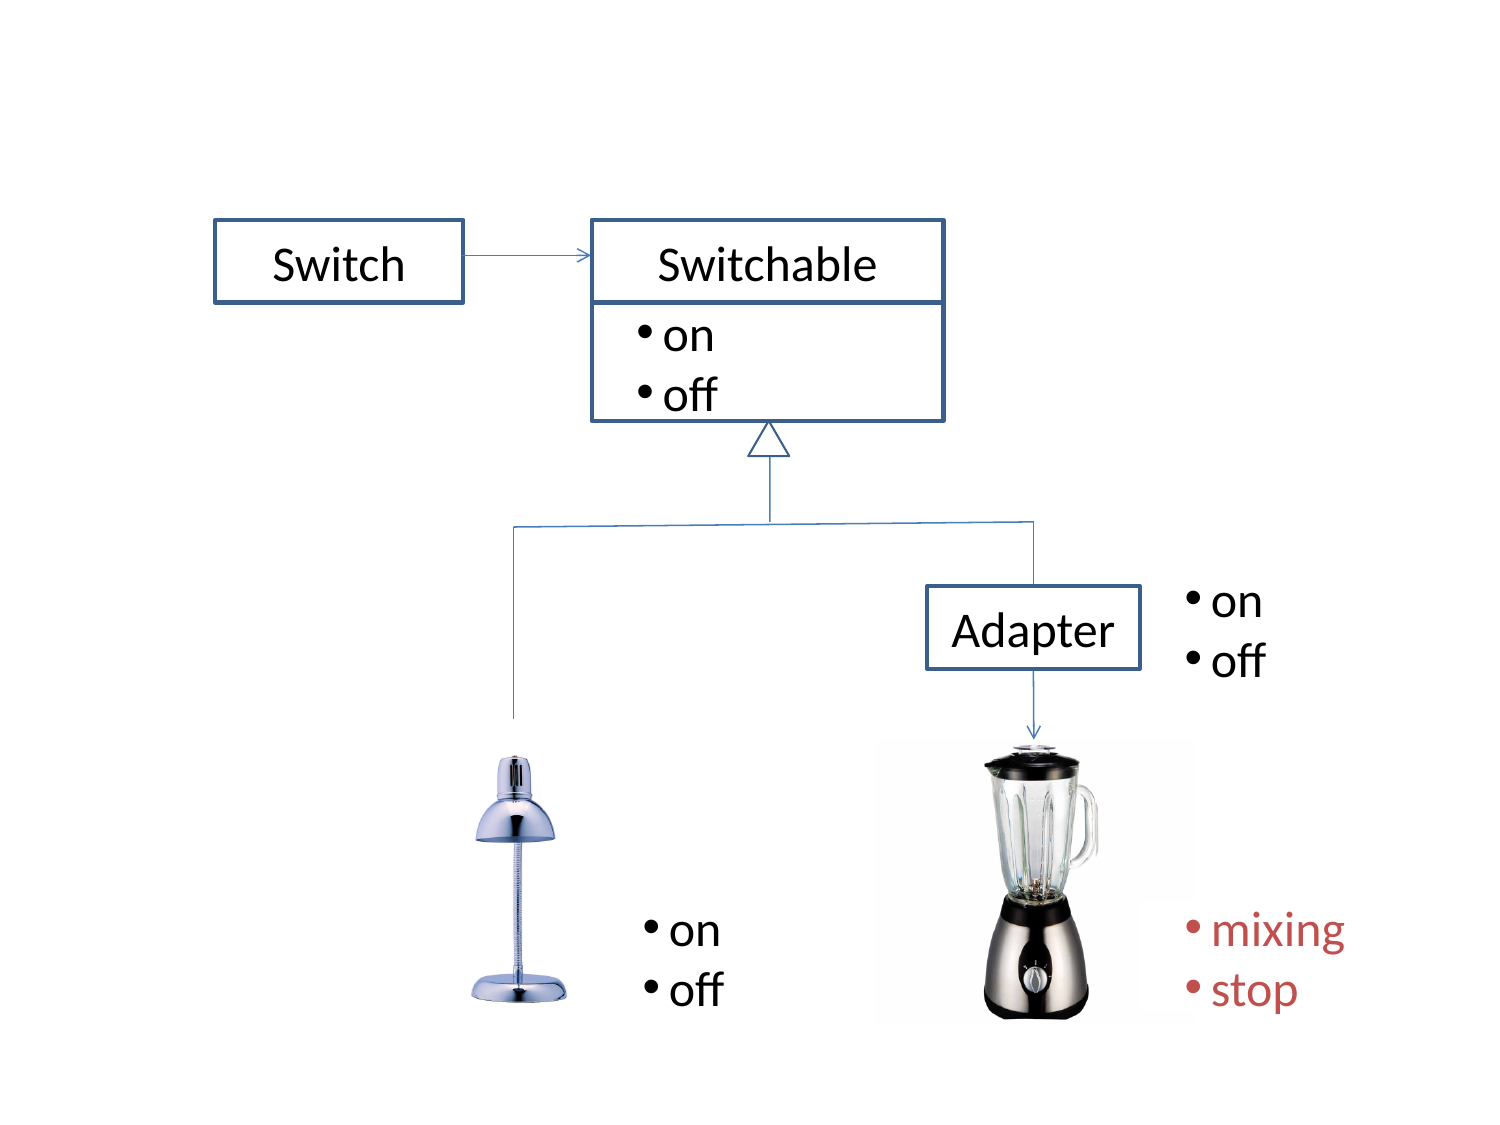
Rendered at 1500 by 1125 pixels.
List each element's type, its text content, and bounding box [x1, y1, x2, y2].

text_box mixing stop [1199, 901, 1385, 1011]
text_box Switch [213, 218, 465, 305]
text_box Switchable [590, 218, 946, 301]
text_box on off [1138, 572, 1385, 683]
picture [874, 739, 1194, 1024]
text_box Adapter [925, 584, 1142, 671]
picture [407, 745, 626, 1010]
text_box [776, 429, 792, 459]
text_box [513, 521, 1033, 528]
text_box on off [590, 301, 946, 423]
text_box [746, 424, 764, 459]
text_box on off [629, 901, 844, 1011]
